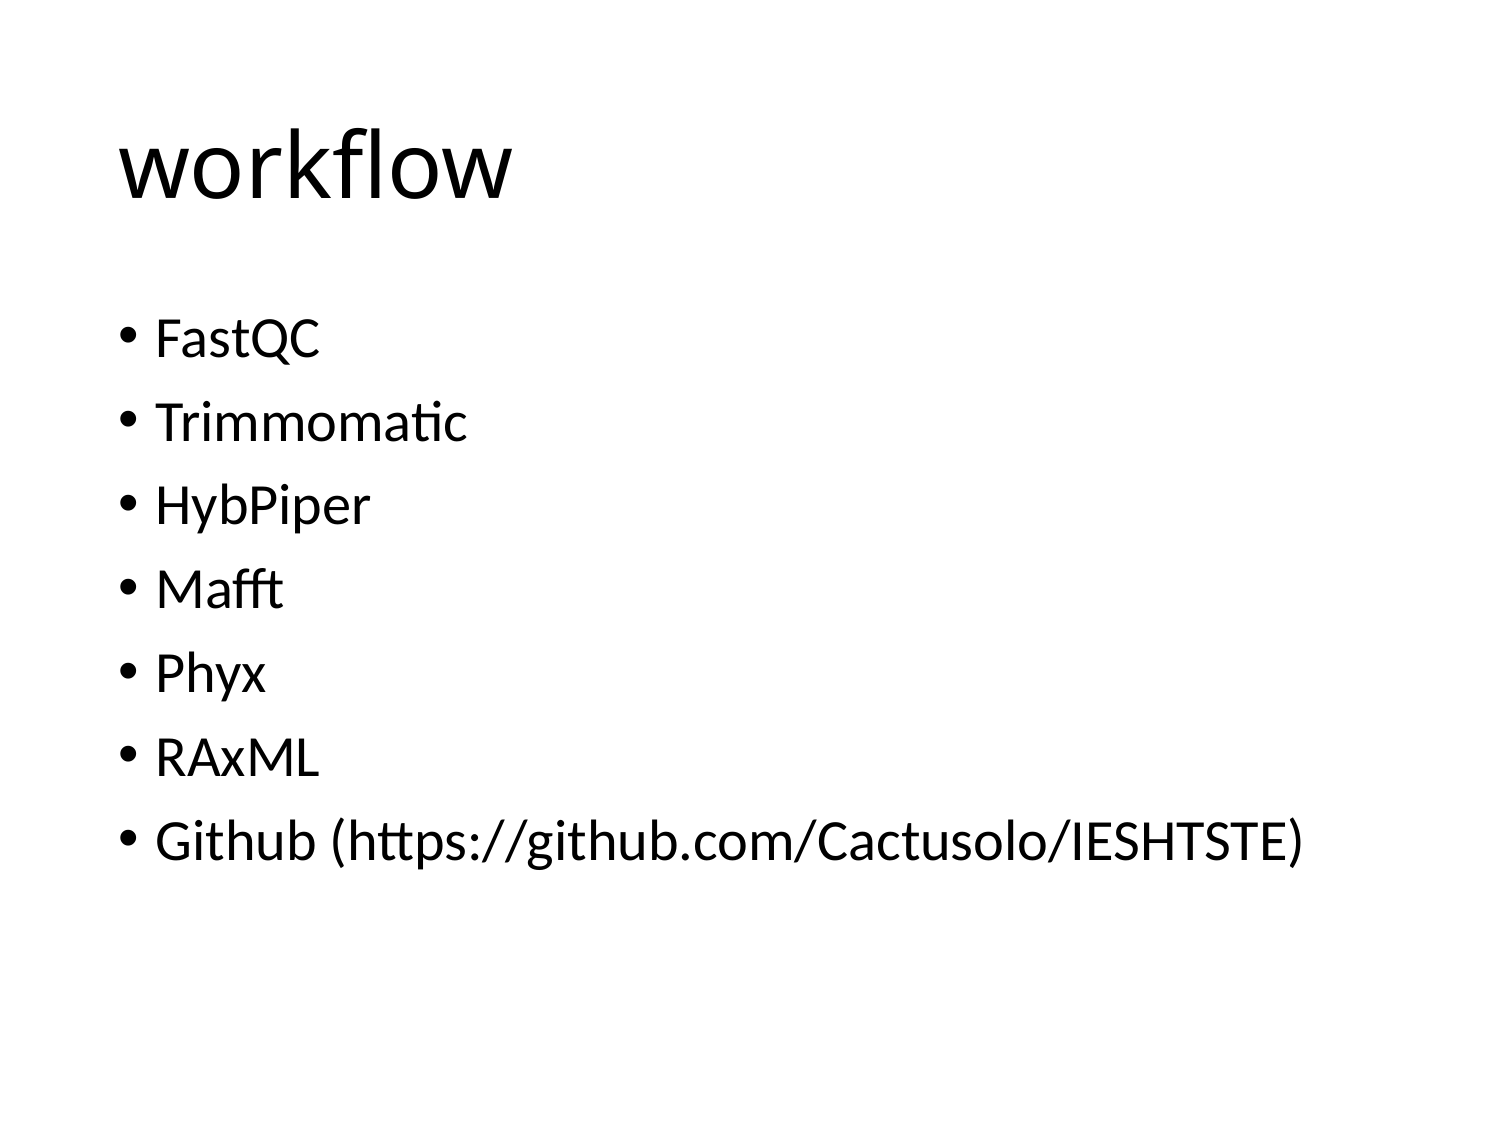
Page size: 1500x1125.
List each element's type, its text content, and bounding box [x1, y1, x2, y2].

title workflow [103, 59, 1397, 278]
list FastQC Trimmomatic HybPiper Mafft Phyx RAxML Github (https://github.com/Cactusolo/IESHTSTE) [103, 299, 1338, 1014]
